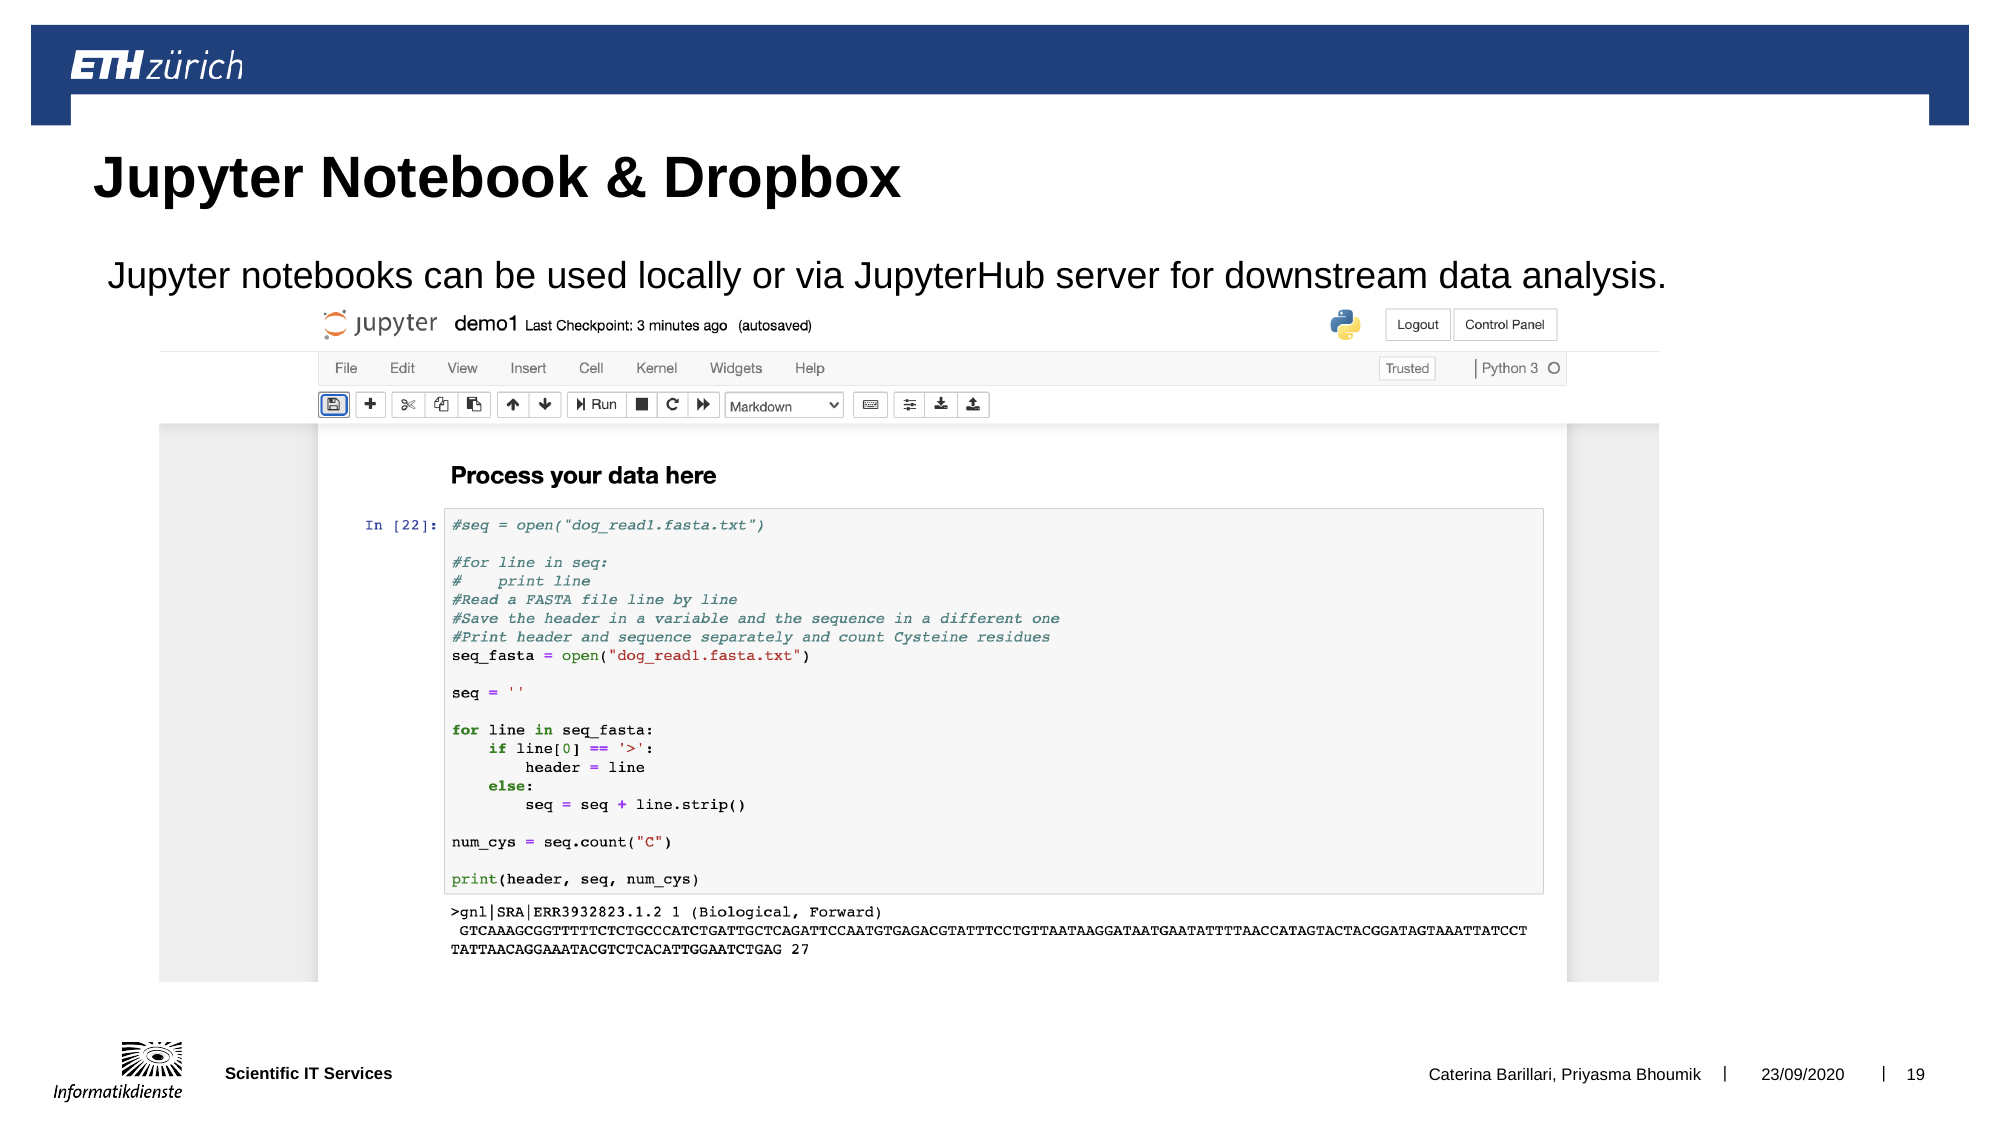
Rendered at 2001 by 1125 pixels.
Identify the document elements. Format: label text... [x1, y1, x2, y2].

footer Caterina Barillari, Priyasma Bhoumik [999, 1034, 1702, 1112]
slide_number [1736, 1034, 1870, 1112]
picture [53, 1042, 182, 1106]
picture [159, 306, 1659, 982]
slide_number 19 [1886, 1034, 1946, 1112]
title Jupyter Notebook & Dropbox [70, 94, 1930, 254]
text_box Jupyter notebooks can be used locally or via JupyterHub server for downstream data analysis. [92, 254, 1921, 304]
